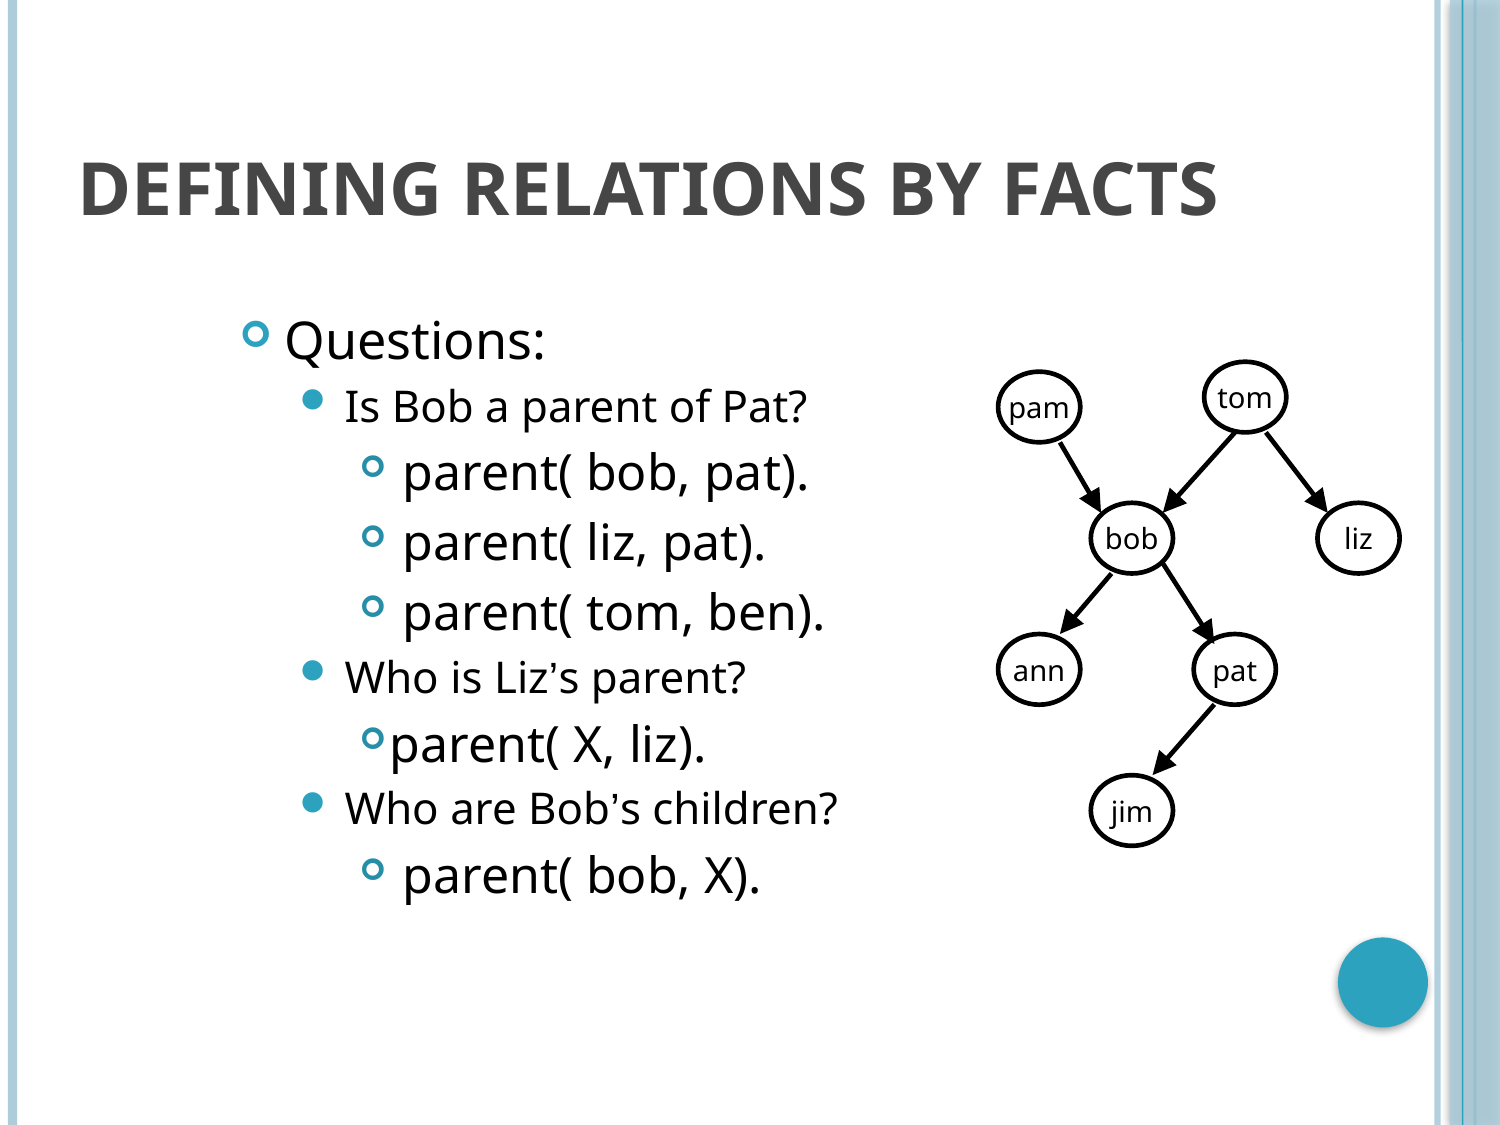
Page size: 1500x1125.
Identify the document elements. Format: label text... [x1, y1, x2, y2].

list Questions: Is Bob a parent of Pat? parent( bob, pat). parent( liz, pat). parent( tom, ben). Who is Liz’s parent? parent( X, liz). Who are Bob’s children? parent( bob, X). [224, 299, 1388, 975]
title Defining relations by facts [50, 50, 1275, 238]
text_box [997, 361, 1401, 847]
